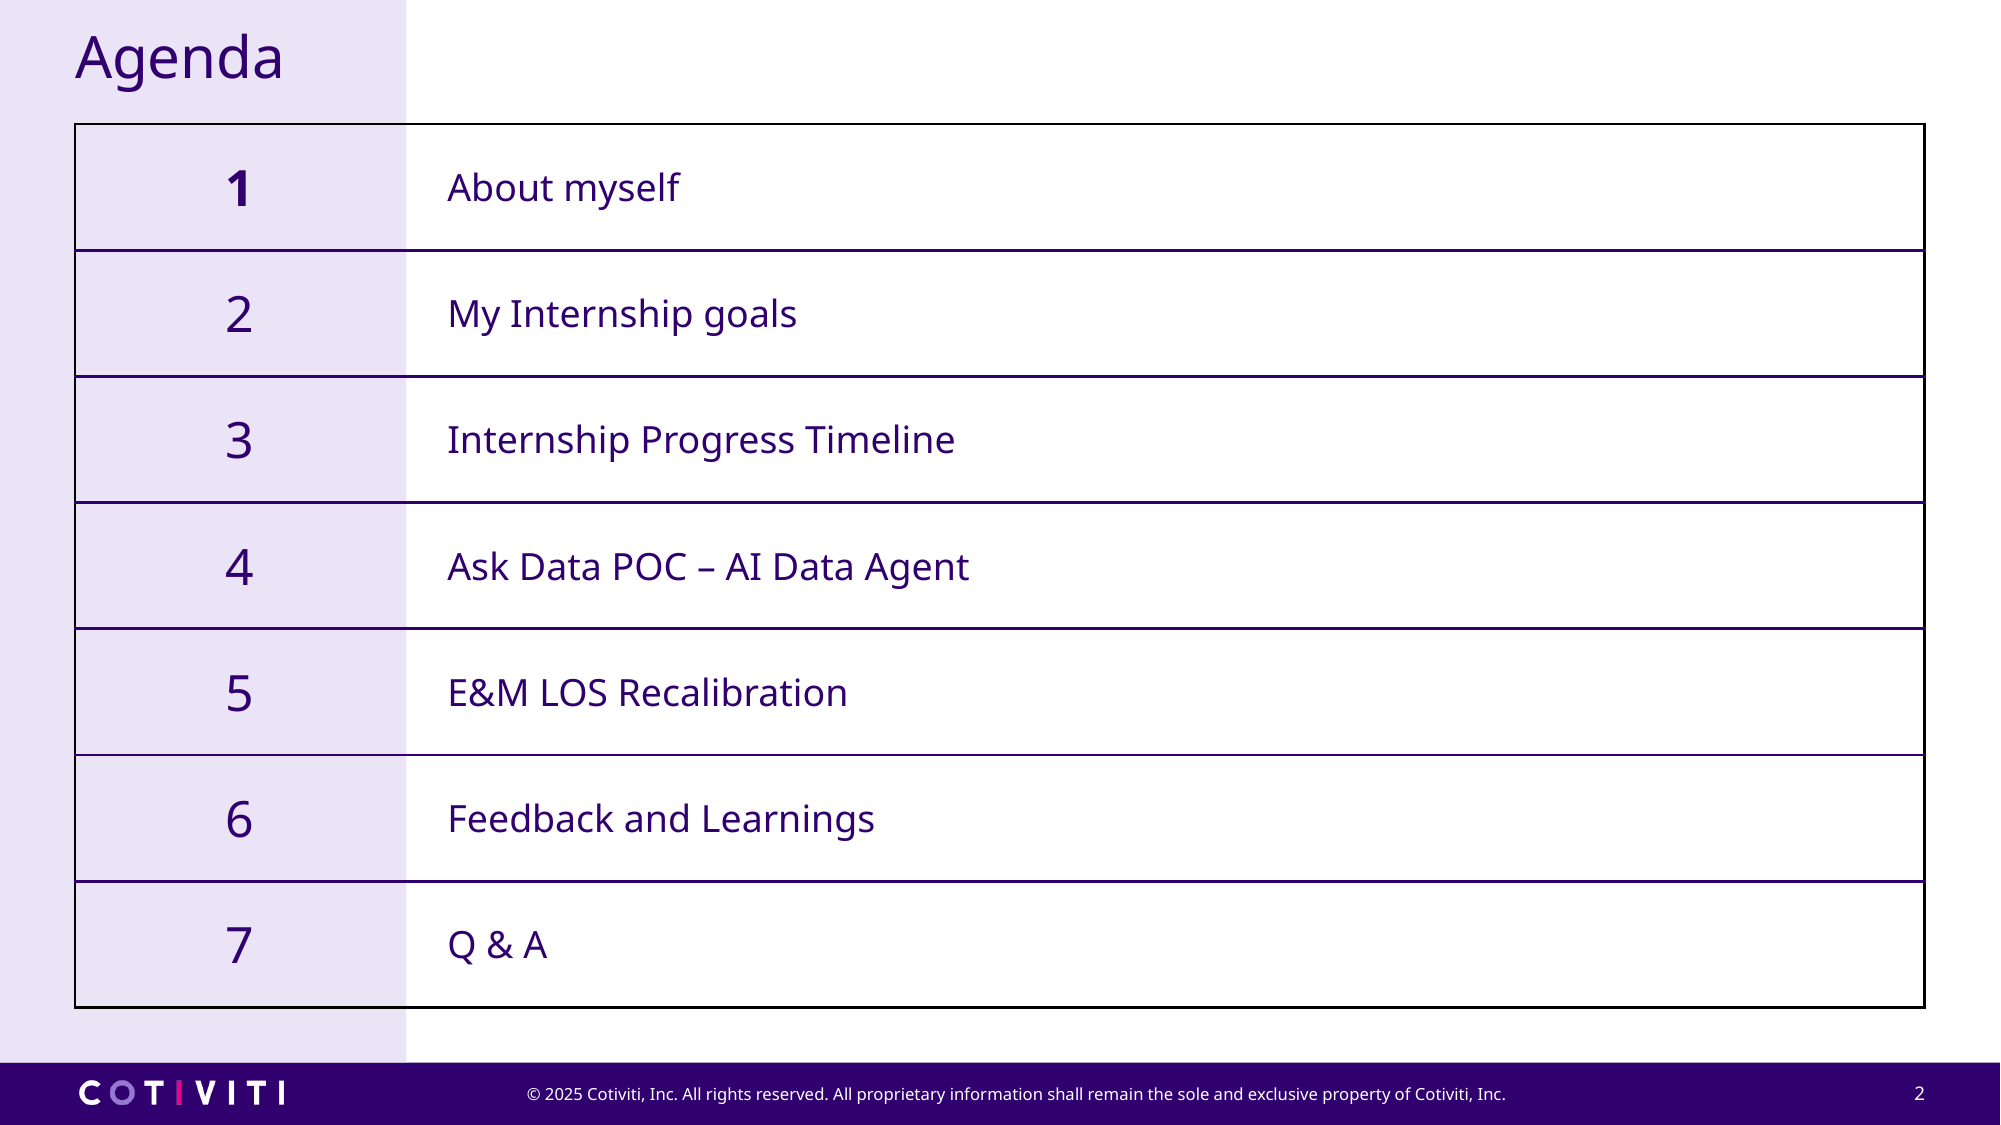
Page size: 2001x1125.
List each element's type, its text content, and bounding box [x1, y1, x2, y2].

table_cell Feedback and Learnings [405, 756, 1923, 880]
table_cell Ask Data POC – AI Data Agent [405, 504, 1923, 627]
picture [79, 1080, 284, 1105]
table_header 1 [76, 156, 405, 249]
slide_number 2 [1845, 1071, 1925, 1117]
table_cell 6 [76, 756, 405, 880]
table_cell Internship Progress Timeline [405, 378, 1923, 501]
table_cell E&M LOS Recalibration [405, 630, 1923, 754]
table_cell 3 [76, 378, 405, 501]
table_cell 4 [76, 504, 405, 627]
table_cell 2 [76, 252, 405, 375]
table_cell My Internship goals [405, 252, 1923, 375]
table_cell Q & A [405, 883, 1923, 1006]
title Agenda [75, 27, 1925, 156]
table_header About myself [405, 156, 1923, 249]
table_cell 5 [76, 630, 405, 754]
table_cell 7 [76, 883, 405, 1006]
text_box [0, 0, 407, 1063]
